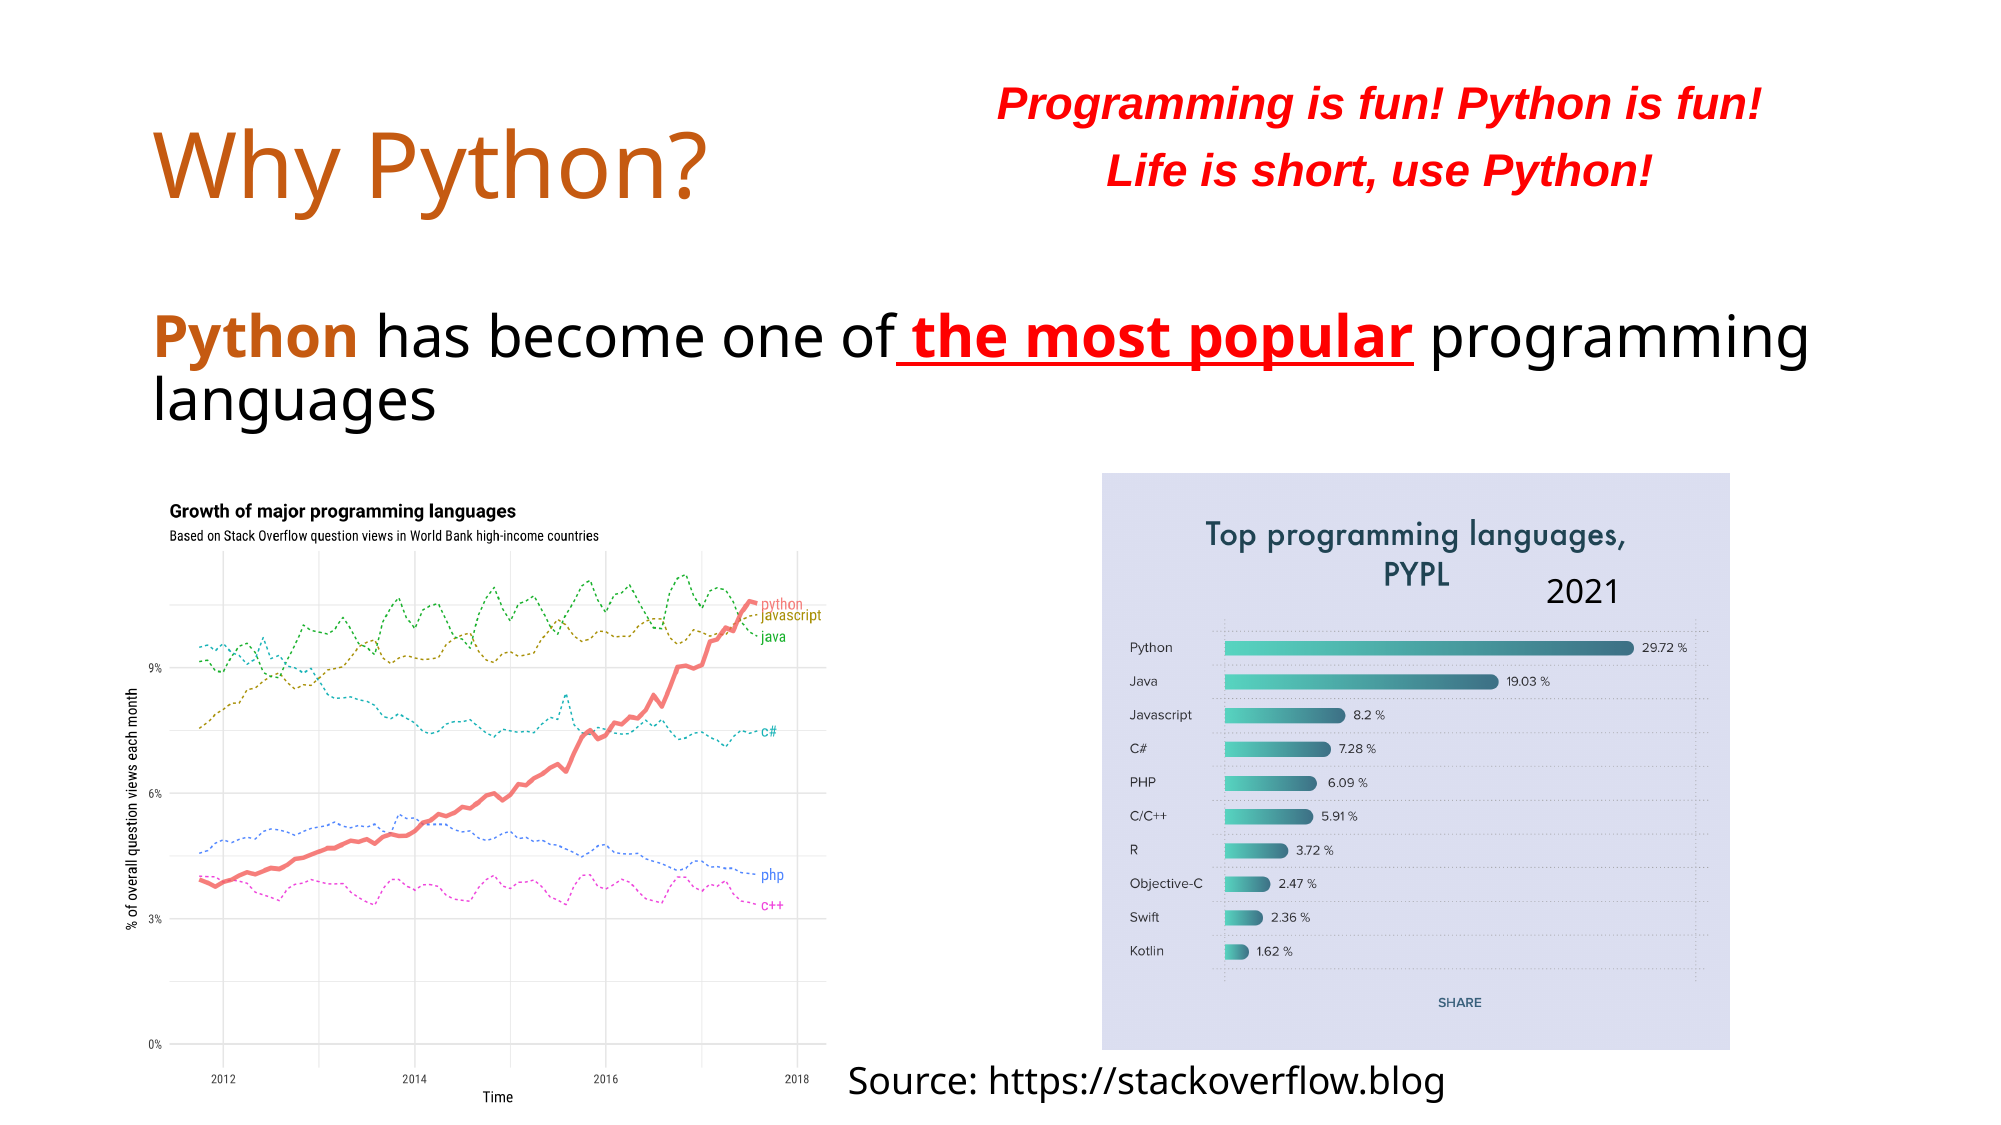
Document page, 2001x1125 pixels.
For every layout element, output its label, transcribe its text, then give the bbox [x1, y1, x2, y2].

list Python has become one of the most popular programming languages [137, 299, 1863, 1066]
text_box Programming is fun! Python is fun! Life is short, use Python! [736, 66, 2000, 204]
picture [118, 496, 834, 1110]
picture [1102, 473, 1730, 1050]
text_box Source: https://stackoverflow.blog [834, 1049, 1462, 1110]
title Why Python? [137, 59, 1863, 278]
